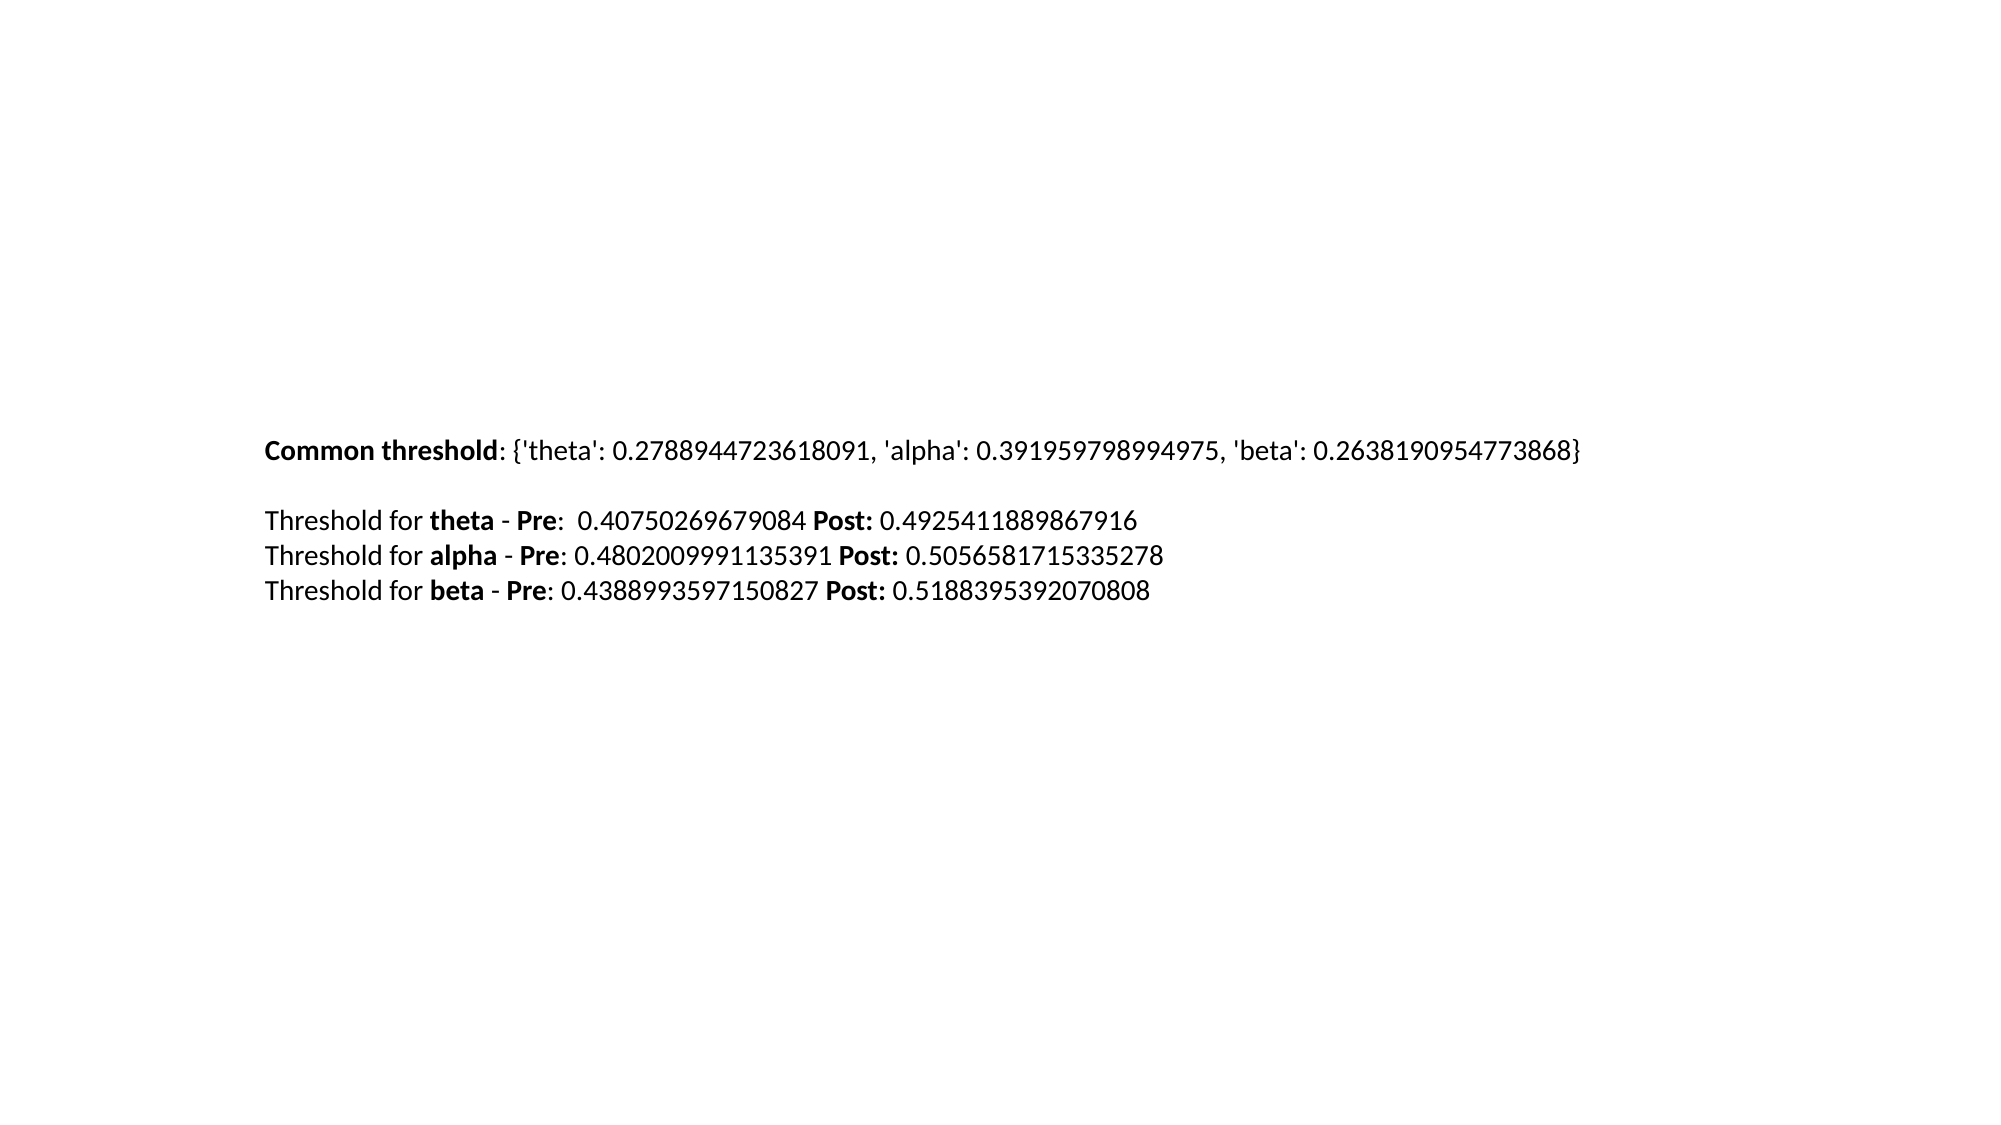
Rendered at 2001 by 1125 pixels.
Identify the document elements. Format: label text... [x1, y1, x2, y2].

text_box Common threshold: {'theta': 0.2788944723618091, 'alpha': 0.391959798994975, 'beta': 0.2638190954773868} Threshold for theta - Pre: 0.40750269679084 Post: 0.4925411889867916 Threshold for alpha - Pre: 0.4802009991135391 Post: 0.5056581715335278 Threshold for beta - Pre: 0.4388993597150827 Post: 0.5188395392070808 [250, 423, 1890, 649]
